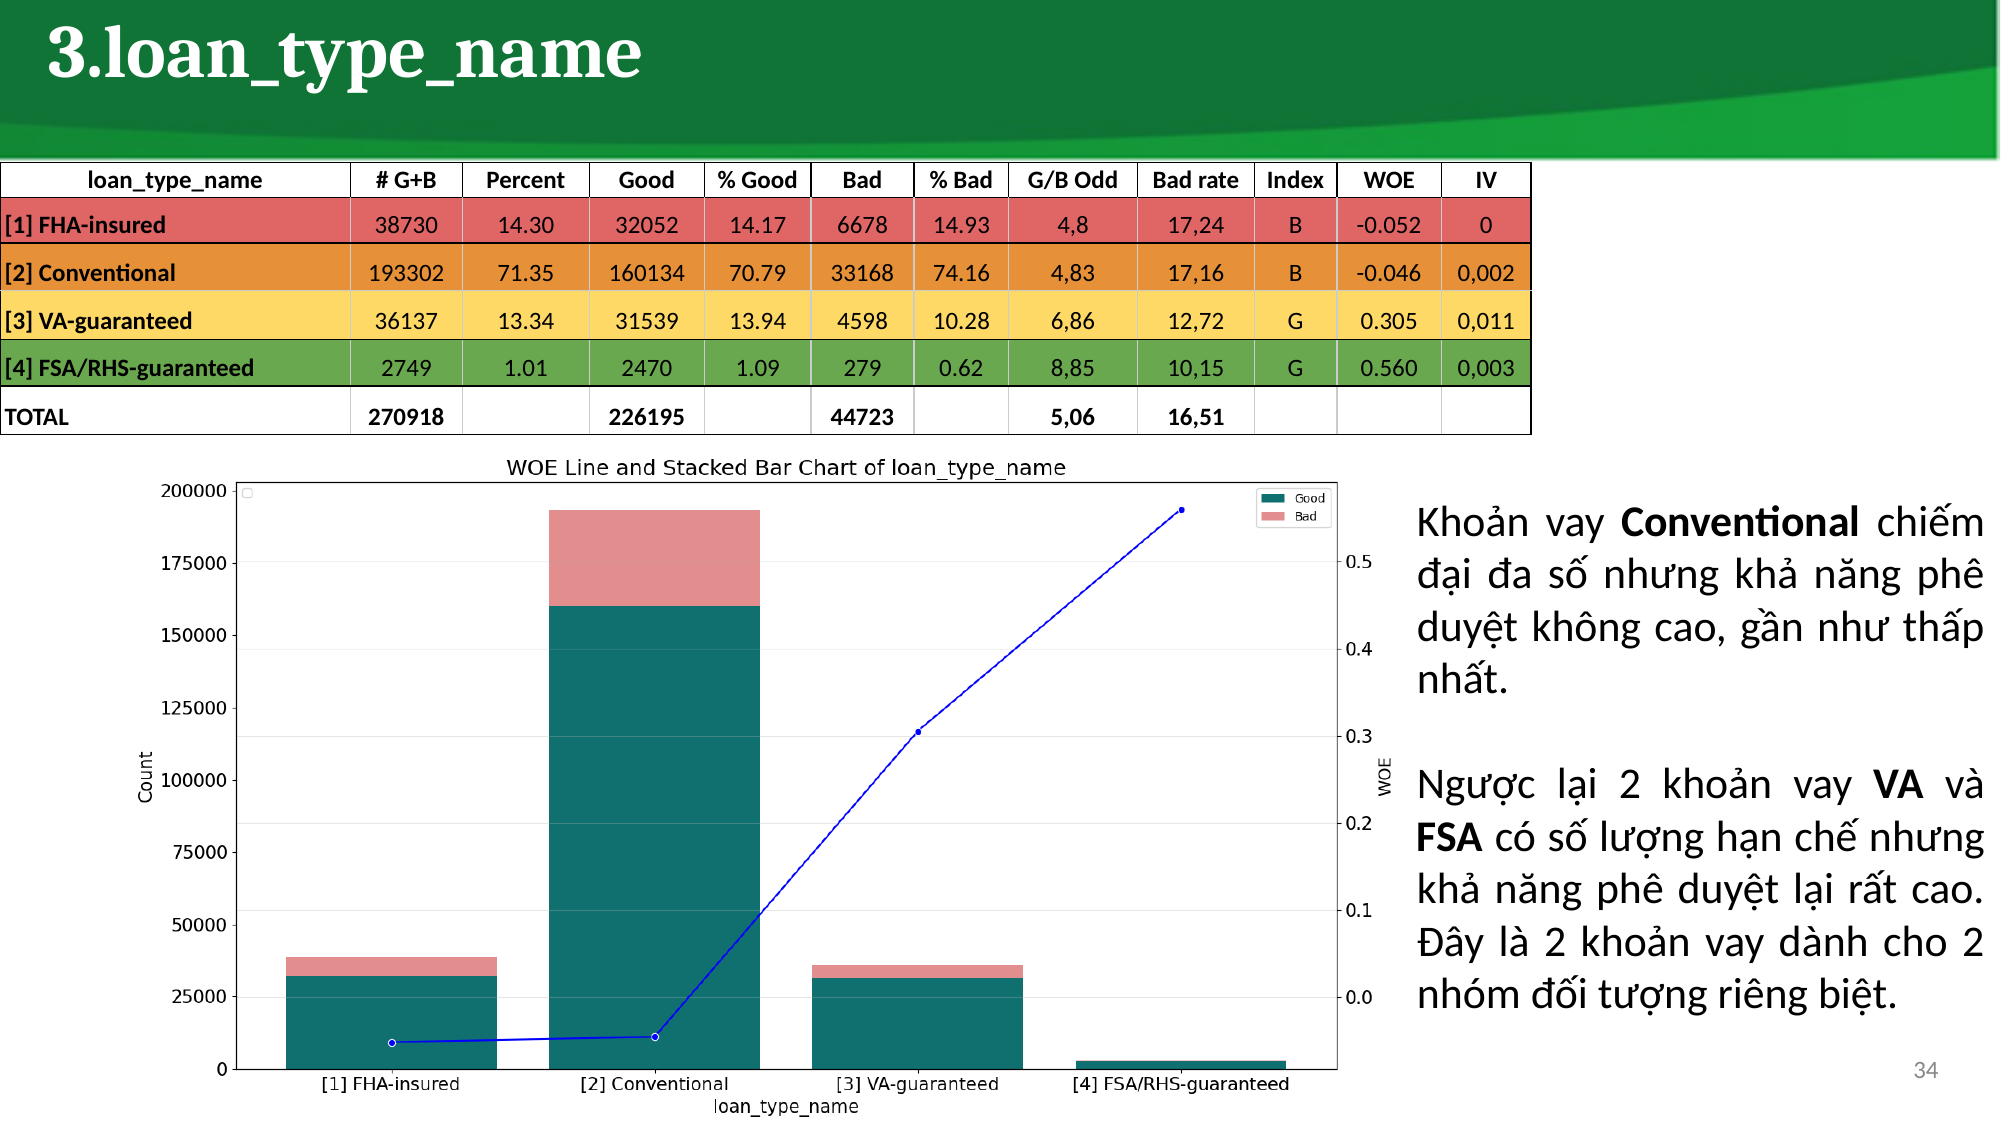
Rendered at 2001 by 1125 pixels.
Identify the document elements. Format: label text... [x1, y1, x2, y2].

table_cell -0.046 [1338, 244, 1441, 290]
table_cell 14.17 [705, 198, 810, 242]
table_cell 44723 [812, 387, 913, 434]
table_cell 0,002 [1442, 244, 1530, 290]
table_cell 6678 [812, 198, 913, 242]
table_cell 17,16 [1138, 244, 1254, 290]
table_cell 0,011 [1442, 291, 1530, 339]
table_cell 10,15 [1138, 340, 1254, 385]
table_cell 31539 [590, 291, 704, 339]
table_header Bad [812, 163, 913, 197]
table_cell 12,72 [1138, 291, 1254, 339]
table_cell 8,85 [1009, 340, 1137, 385]
table_cell 0.560 [1338, 340, 1441, 385]
table_header loan_type_name [1, 163, 350, 197]
table_header # G+B [351, 163, 462, 197]
table_cell 16,51 [1138, 387, 1254, 434]
table_cell 1.01 [463, 340, 589, 385]
table_cell 279 [812, 340, 913, 385]
text_box Khoản vay Conventional chiếm đại đa số nhưng khả năng phê duyệt không cao, gần như thấp nhất. Ngược lại 2 khoản vay VA và FSA có số lượng hạn chế nhưng khả năng phê duyệt lại rất cao. Đây là 2 khoản vay dành cho 2 nhóm đối tượng riêng biệt. [1406, 477, 2000, 1033]
table_cell 71.35 [463, 244, 589, 290]
table_cell [705, 387, 810, 434]
table_header % Bad [915, 163, 1008, 197]
table_cell [1255, 387, 1336, 434]
table_header Index [1255, 163, 1336, 197]
table_cell 32052 [590, 198, 704, 242]
table_header % Good [705, 163, 810, 197]
table_cell [2] Conventional [1, 244, 350, 290]
table_cell [463, 387, 589, 434]
table_cell 74.16 [915, 244, 1008, 290]
table_cell 17,24 [1138, 198, 1254, 242]
table_cell 70.79 [705, 244, 810, 290]
slide_number ‹#› [1487, 1038, 1954, 1098]
table_cell 36137 [351, 291, 462, 339]
table_cell 0.305 [1338, 291, 1441, 339]
title 3.loan_type_name [33, 0, 1784, 106]
table_cell -0.052 [1338, 198, 1441, 242]
table_cell 4598 [812, 291, 913, 339]
table_cell B [1255, 244, 1336, 290]
table_cell 4,83 [1009, 244, 1137, 290]
table_cell G [1255, 291, 1336, 339]
table_header G/B Odd [1009, 163, 1137, 197]
table_header Bad rate [1138, 163, 1254, 197]
table_cell 14.30 [463, 198, 589, 242]
table_cell 2470 [590, 340, 704, 385]
table_cell 38730 [351, 198, 462, 242]
table_cell 2749 [351, 340, 462, 385]
table_cell 14.93 [915, 198, 1008, 242]
table_cell 6,86 [1009, 291, 1137, 339]
table_cell [4] FSA/RHS-guaranteed [1, 340, 350, 385]
table_cell B [1255, 198, 1336, 242]
table_cell 33168 [812, 244, 913, 290]
table_header Percent [463, 163, 589, 197]
table_cell [915, 387, 1008, 434]
table_cell 10.28 [915, 291, 1008, 339]
table_cell [3] VA-guaranteed [1, 291, 350, 339]
table_header IV [1442, 163, 1530, 197]
table_cell 270918 [351, 387, 462, 434]
table_cell TOTAL [1, 387, 350, 434]
table_cell 0,003 [1442, 340, 1530, 385]
table_cell 226195 [590, 387, 704, 434]
table_cell 193302 [351, 244, 462, 290]
table_cell [1338, 387, 1441, 434]
table_header Good [590, 163, 704, 197]
table_cell 1.09 [705, 340, 810, 385]
table_cell 4,8 [1009, 198, 1137, 242]
table_cell 5,06 [1009, 387, 1137, 434]
table_header WOE [1338, 163, 1441, 197]
table_cell 160134 [590, 244, 704, 290]
table_cell 13.94 [705, 291, 810, 339]
picture [0, 0, 2001, 1125]
table_cell 0 [1442, 198, 1530, 242]
table_cell 13.34 [463, 291, 589, 339]
table_cell [1442, 387, 1530, 434]
table_cell 0.62 [915, 340, 1008, 385]
table_cell [1] FHA-insured [1, 198, 350, 242]
table_cell G [1255, 340, 1336, 385]
